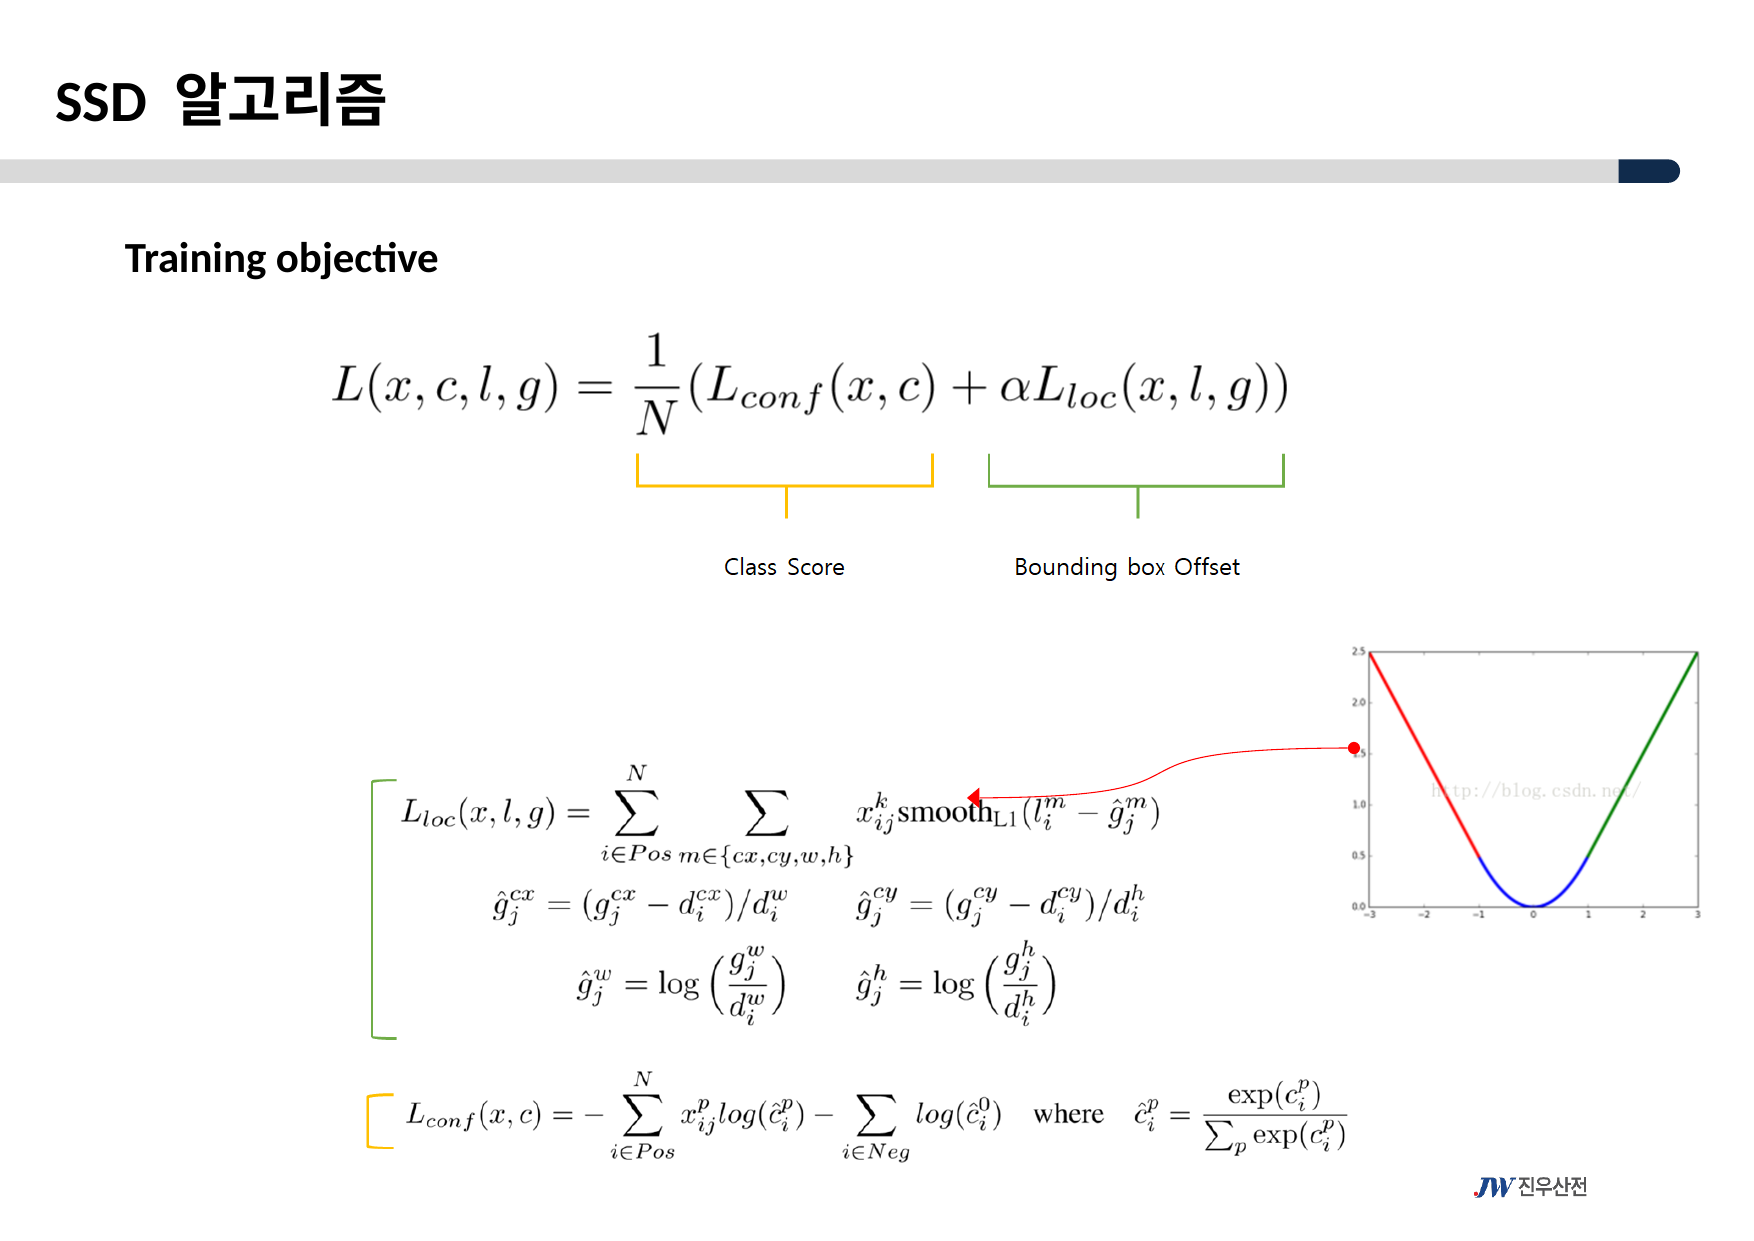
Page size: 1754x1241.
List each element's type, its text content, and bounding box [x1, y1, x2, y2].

text_box Training objective [109, 222, 454, 289]
picture [1465, 1172, 1596, 1203]
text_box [966, 747, 1354, 798]
text_box SSD 알고리즘 [40, 55, 404, 140]
picture [300, 317, 1740, 1232]
